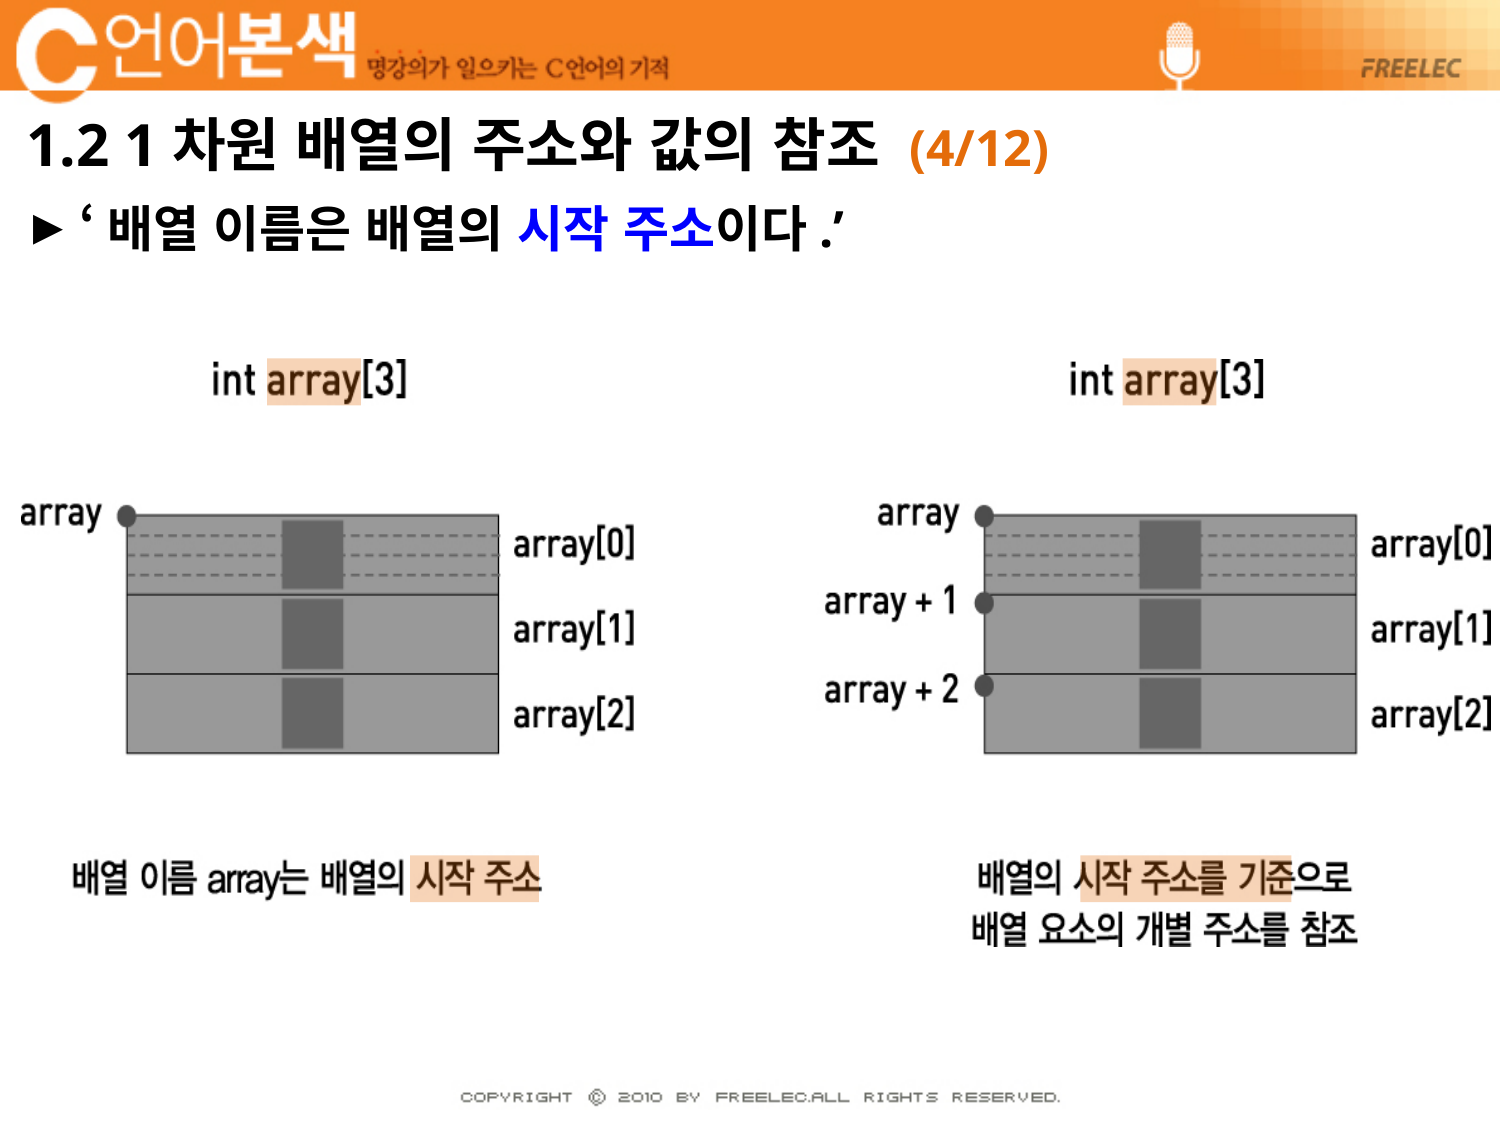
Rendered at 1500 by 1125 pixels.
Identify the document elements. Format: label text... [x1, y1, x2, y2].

title 1.2 1차원 배열의 주소와 값의 참조 (4/12) [11, 107, 1500, 178]
list ‘배열 이름은 배열의 시작 주소이다.’ [8, 189, 1500, 1043]
picture [0, 0, 1500, 1125]
picture [20, 358, 1491, 947]
